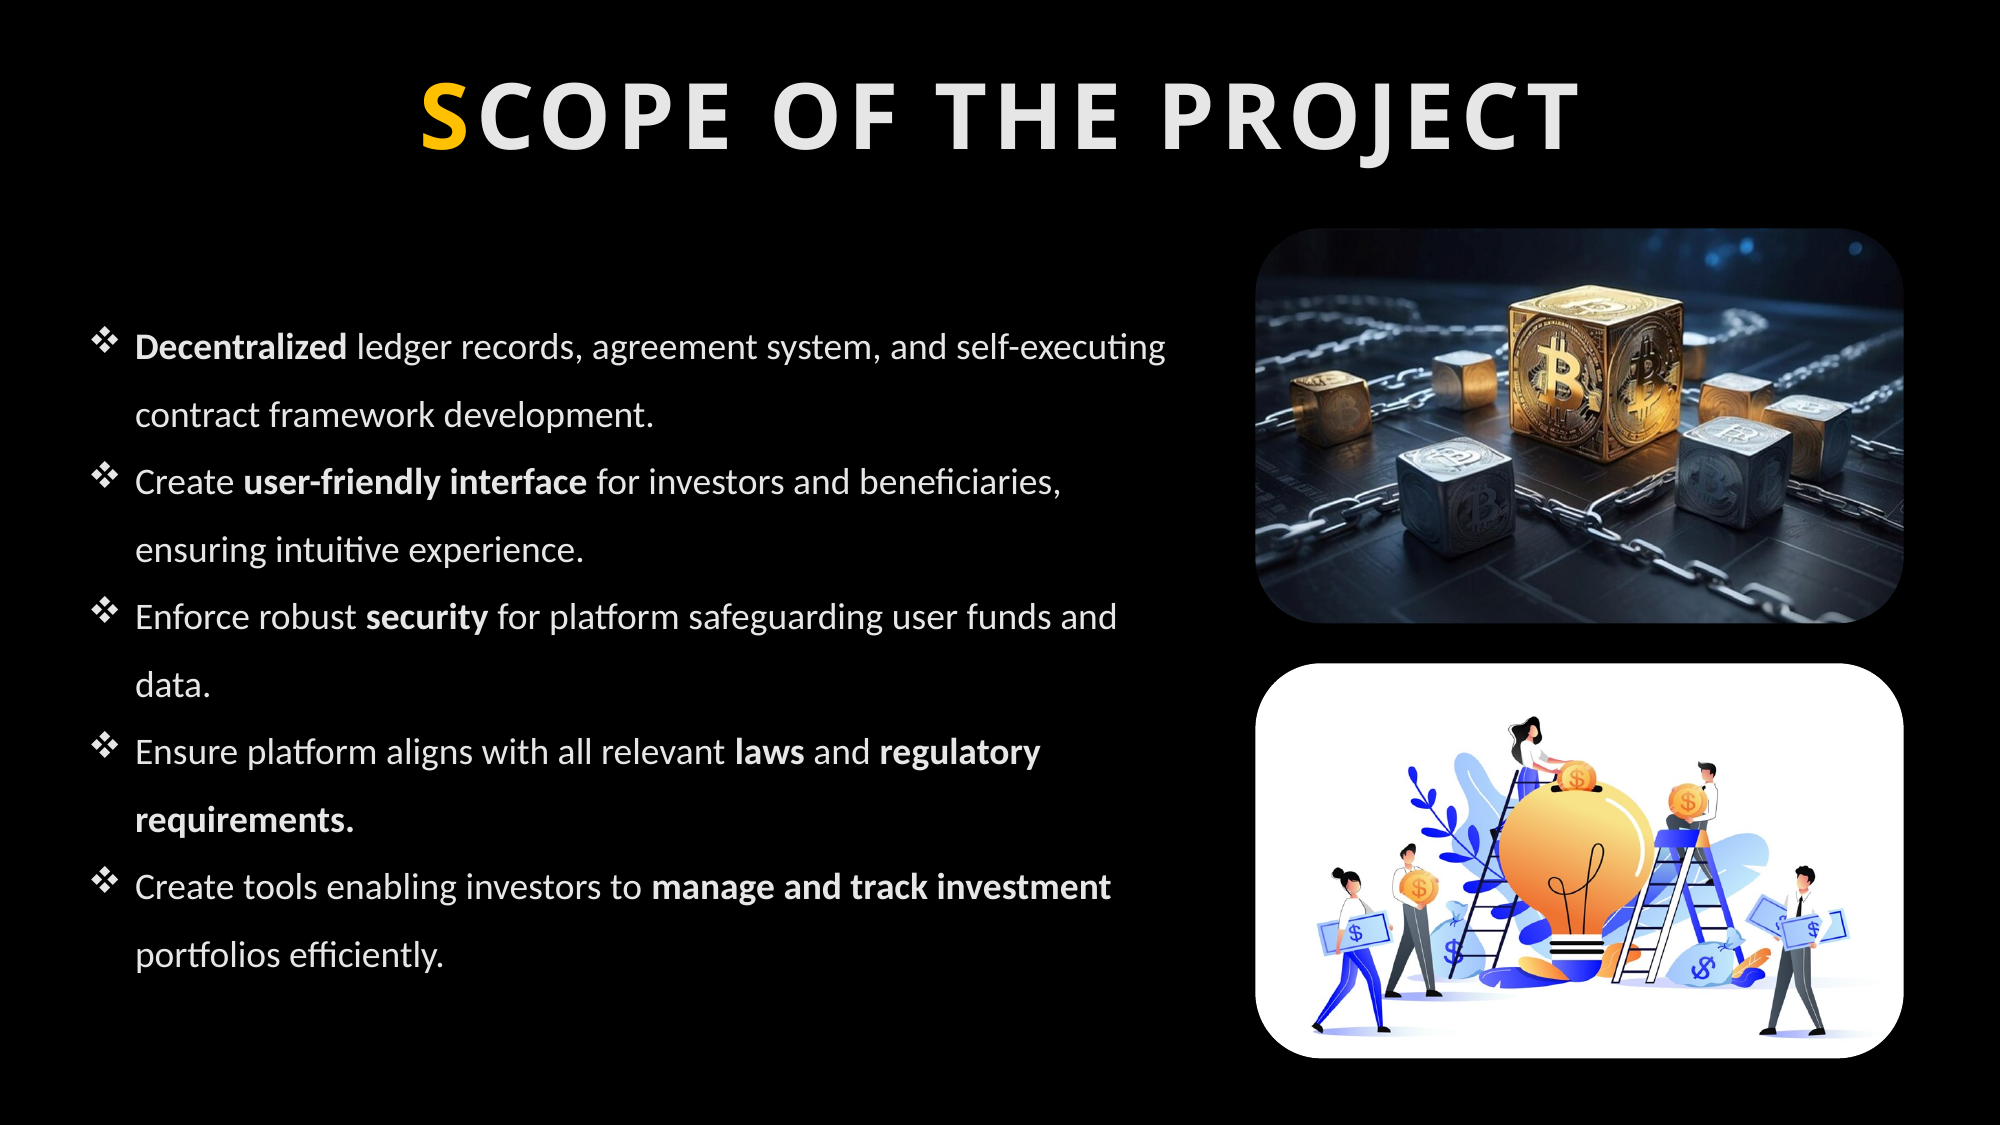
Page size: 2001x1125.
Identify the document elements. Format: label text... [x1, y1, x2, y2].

text_box SCOPE OF THE PROJECT [404, 50, 1596, 175]
text_box [1254, 227, 1905, 625]
text_box Decentralized ledger records, agreement system, and self-executing contract framework development. Create user-friendly interface for investors and beneficiaries, ensuring intuitive experience. Enforce robust security for platform safeguarding user funds and data. Ensure platform aligns with all relevant laws and regulatory requirements. Create tools enabling investors to manage and track investment portfolios efficiently. [73, 292, 1188, 1027]
text_box [1254, 662, 1905, 1060]
